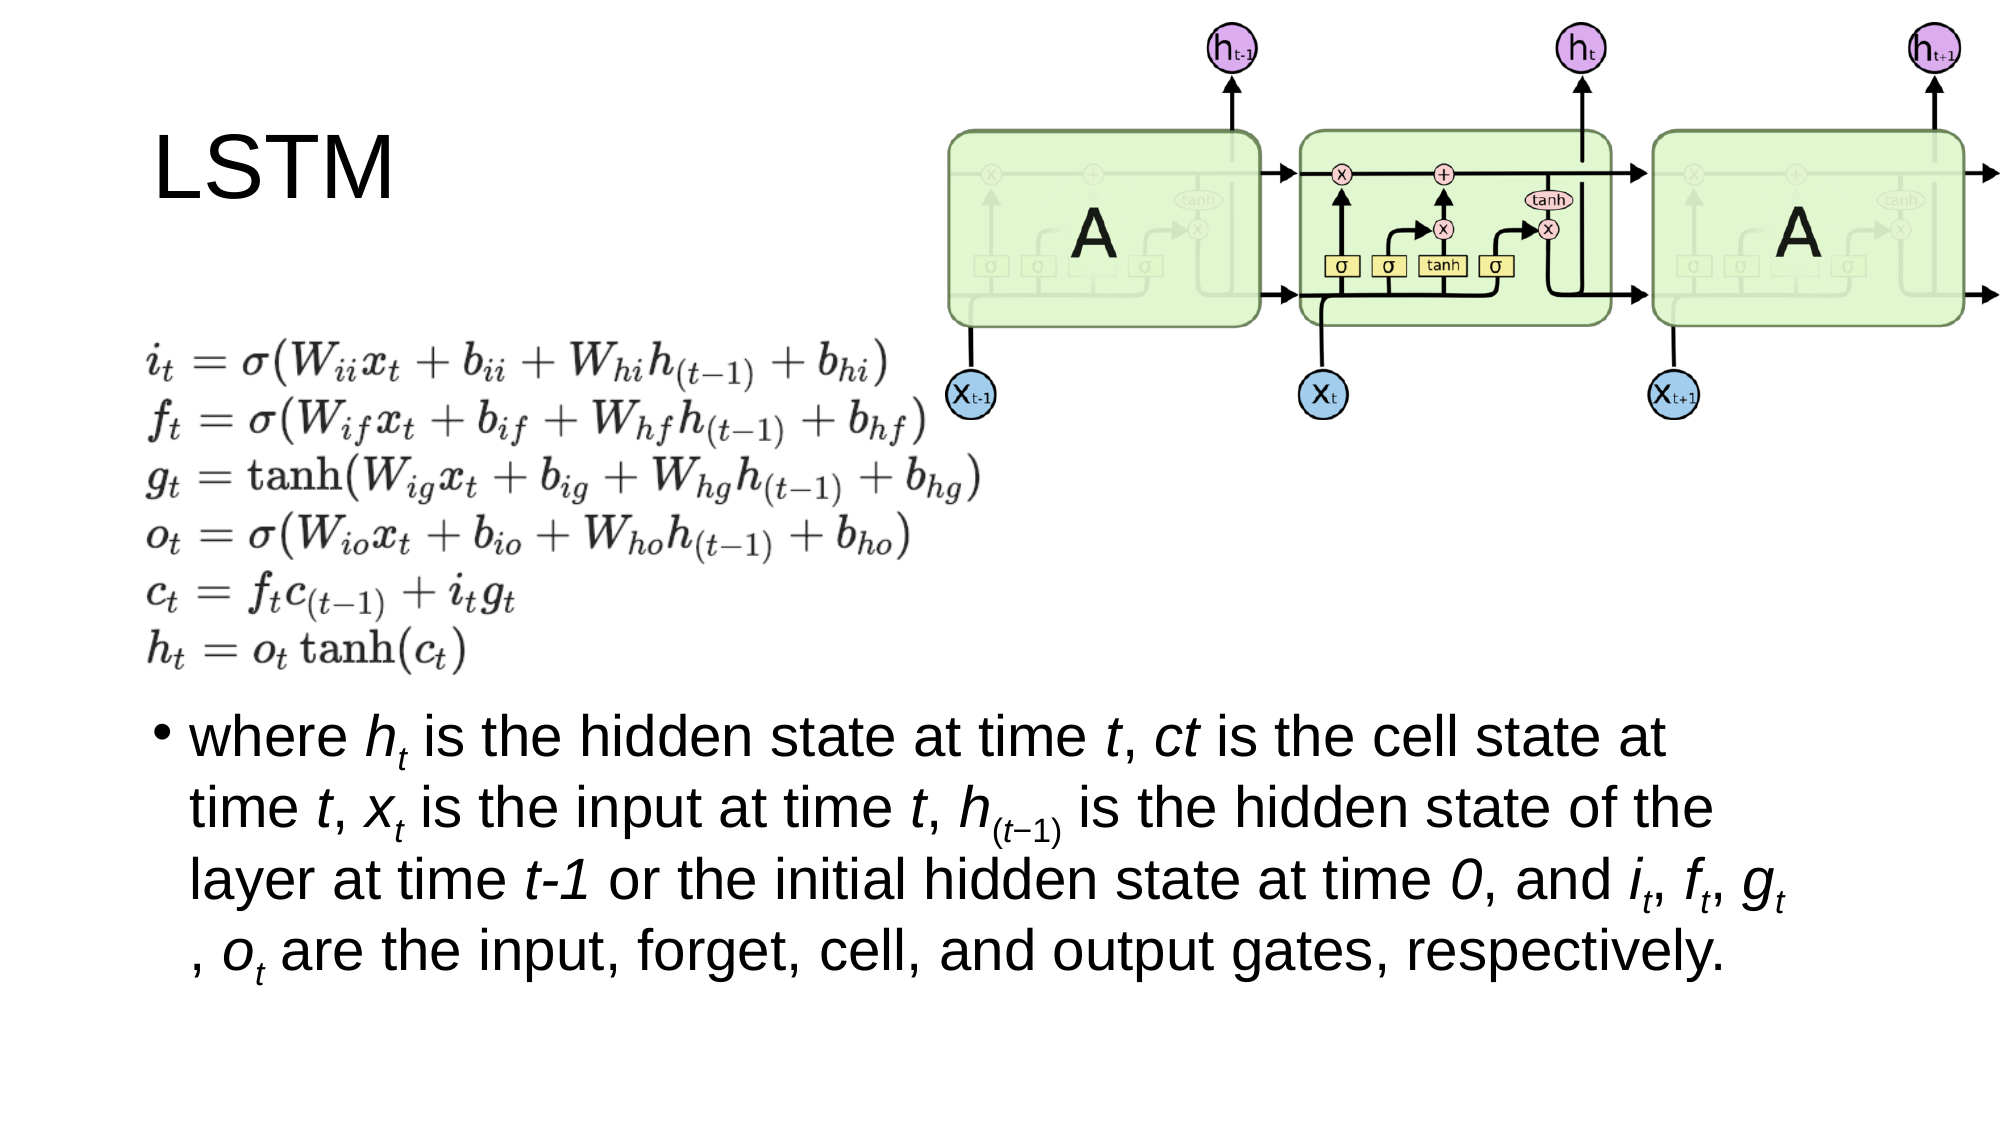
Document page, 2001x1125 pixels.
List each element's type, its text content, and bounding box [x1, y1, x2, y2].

picture [117, 22, 2000, 692]
list where ht​ is the hidden state at time t, ct​ is the cell state at time t, xt​ is the input at time t, h(t−1)​ is the hidden state of the layer at time t-1 or the initial hidden state at time 0, and it​, ft​, gt​, ot​ are the input, forget, cell, and output gates, respectively. [137, 691, 1863, 1014]
title LSTM [137, 59, 945, 278]
